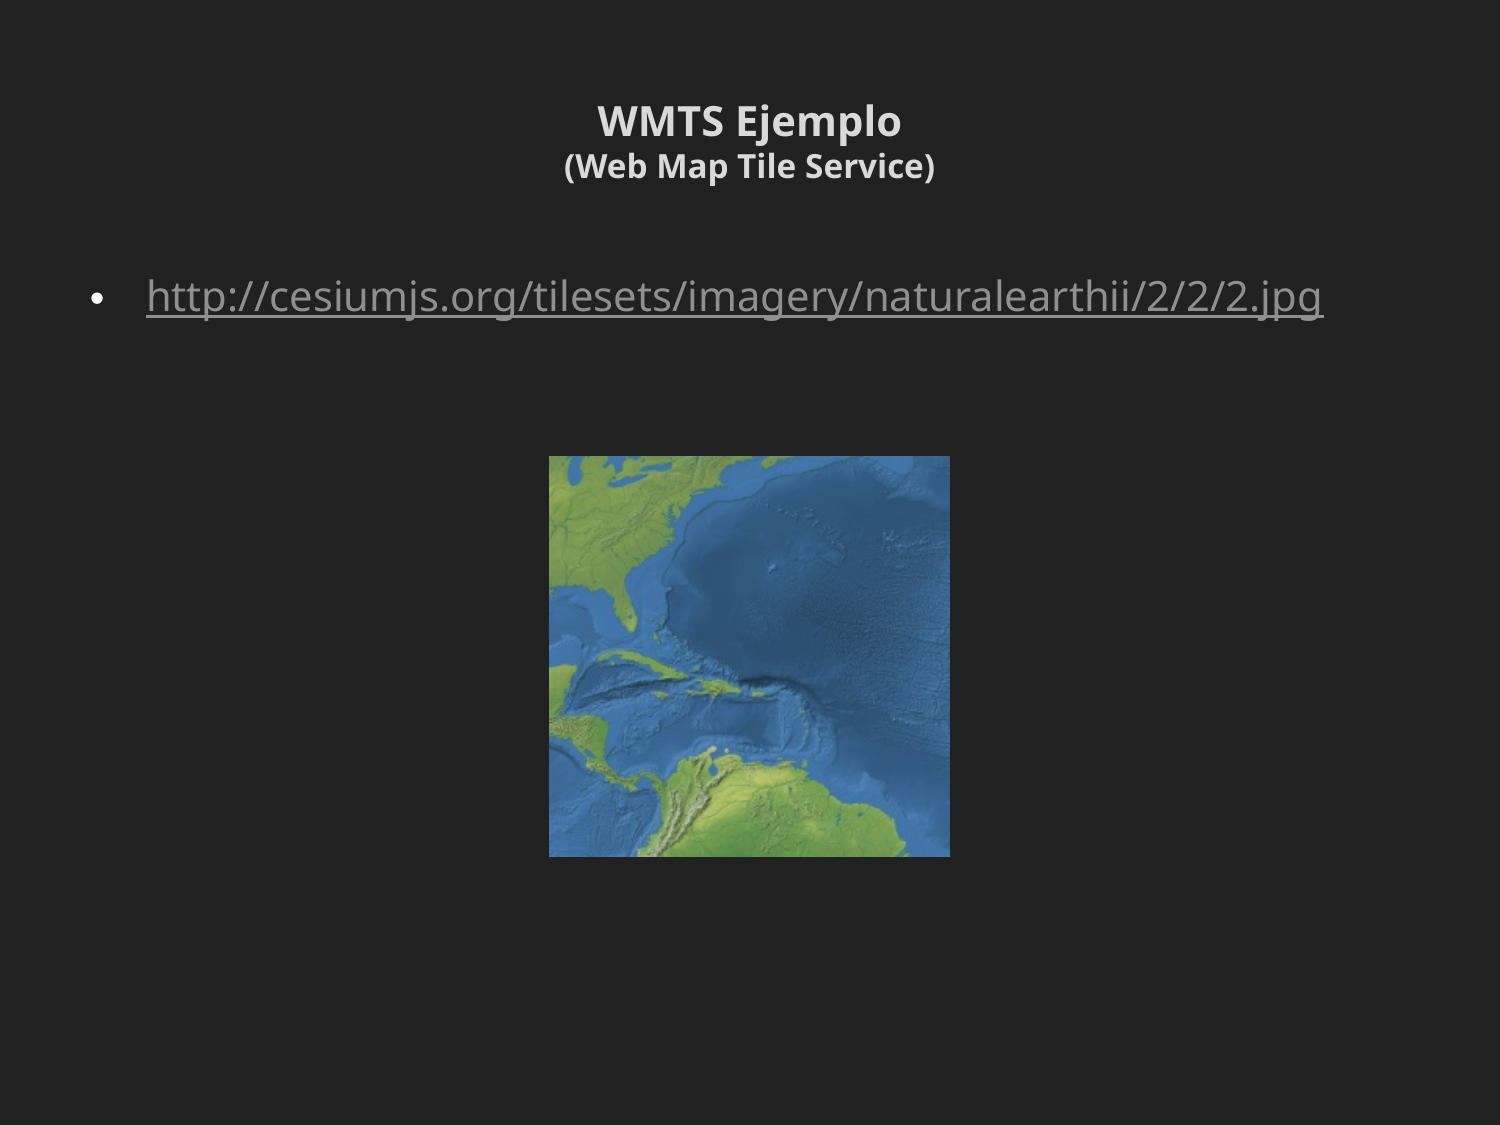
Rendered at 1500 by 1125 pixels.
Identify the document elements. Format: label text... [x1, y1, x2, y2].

text_box WMTS Ejemplo (Web Map Tile Service) [74, 87, 1425, 250]
picture [549, 455, 951, 857]
text_box http://cesiumjs.org/tilesets/imagery/naturalearthii/2/2/2.jpg [74, 262, 1425, 1063]
